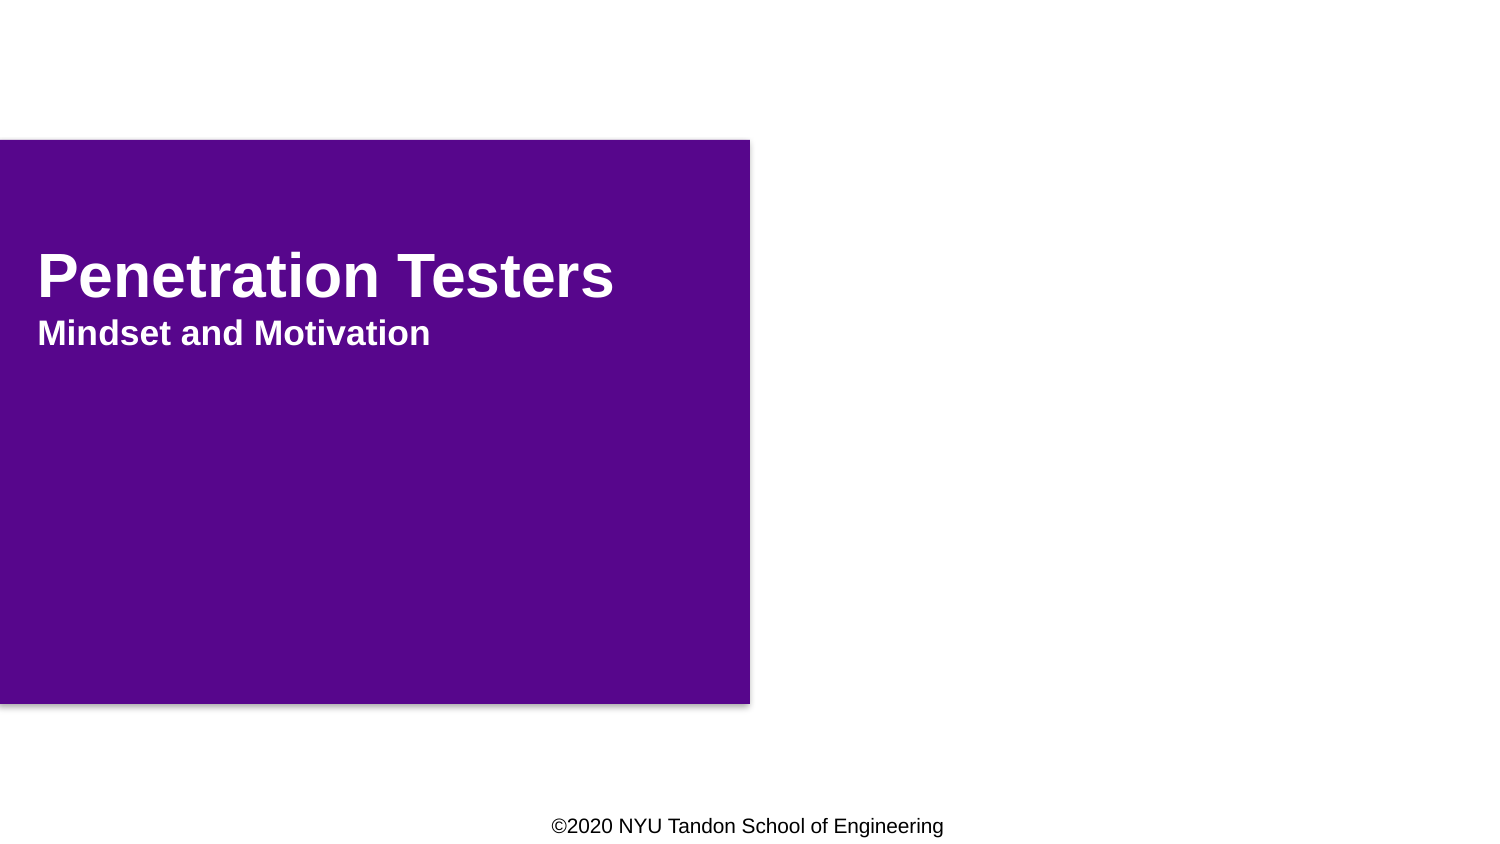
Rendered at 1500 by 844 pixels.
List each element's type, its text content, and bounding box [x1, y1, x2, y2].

list Penetration Testers Mindset and Motivation [37, 234, 635, 619]
